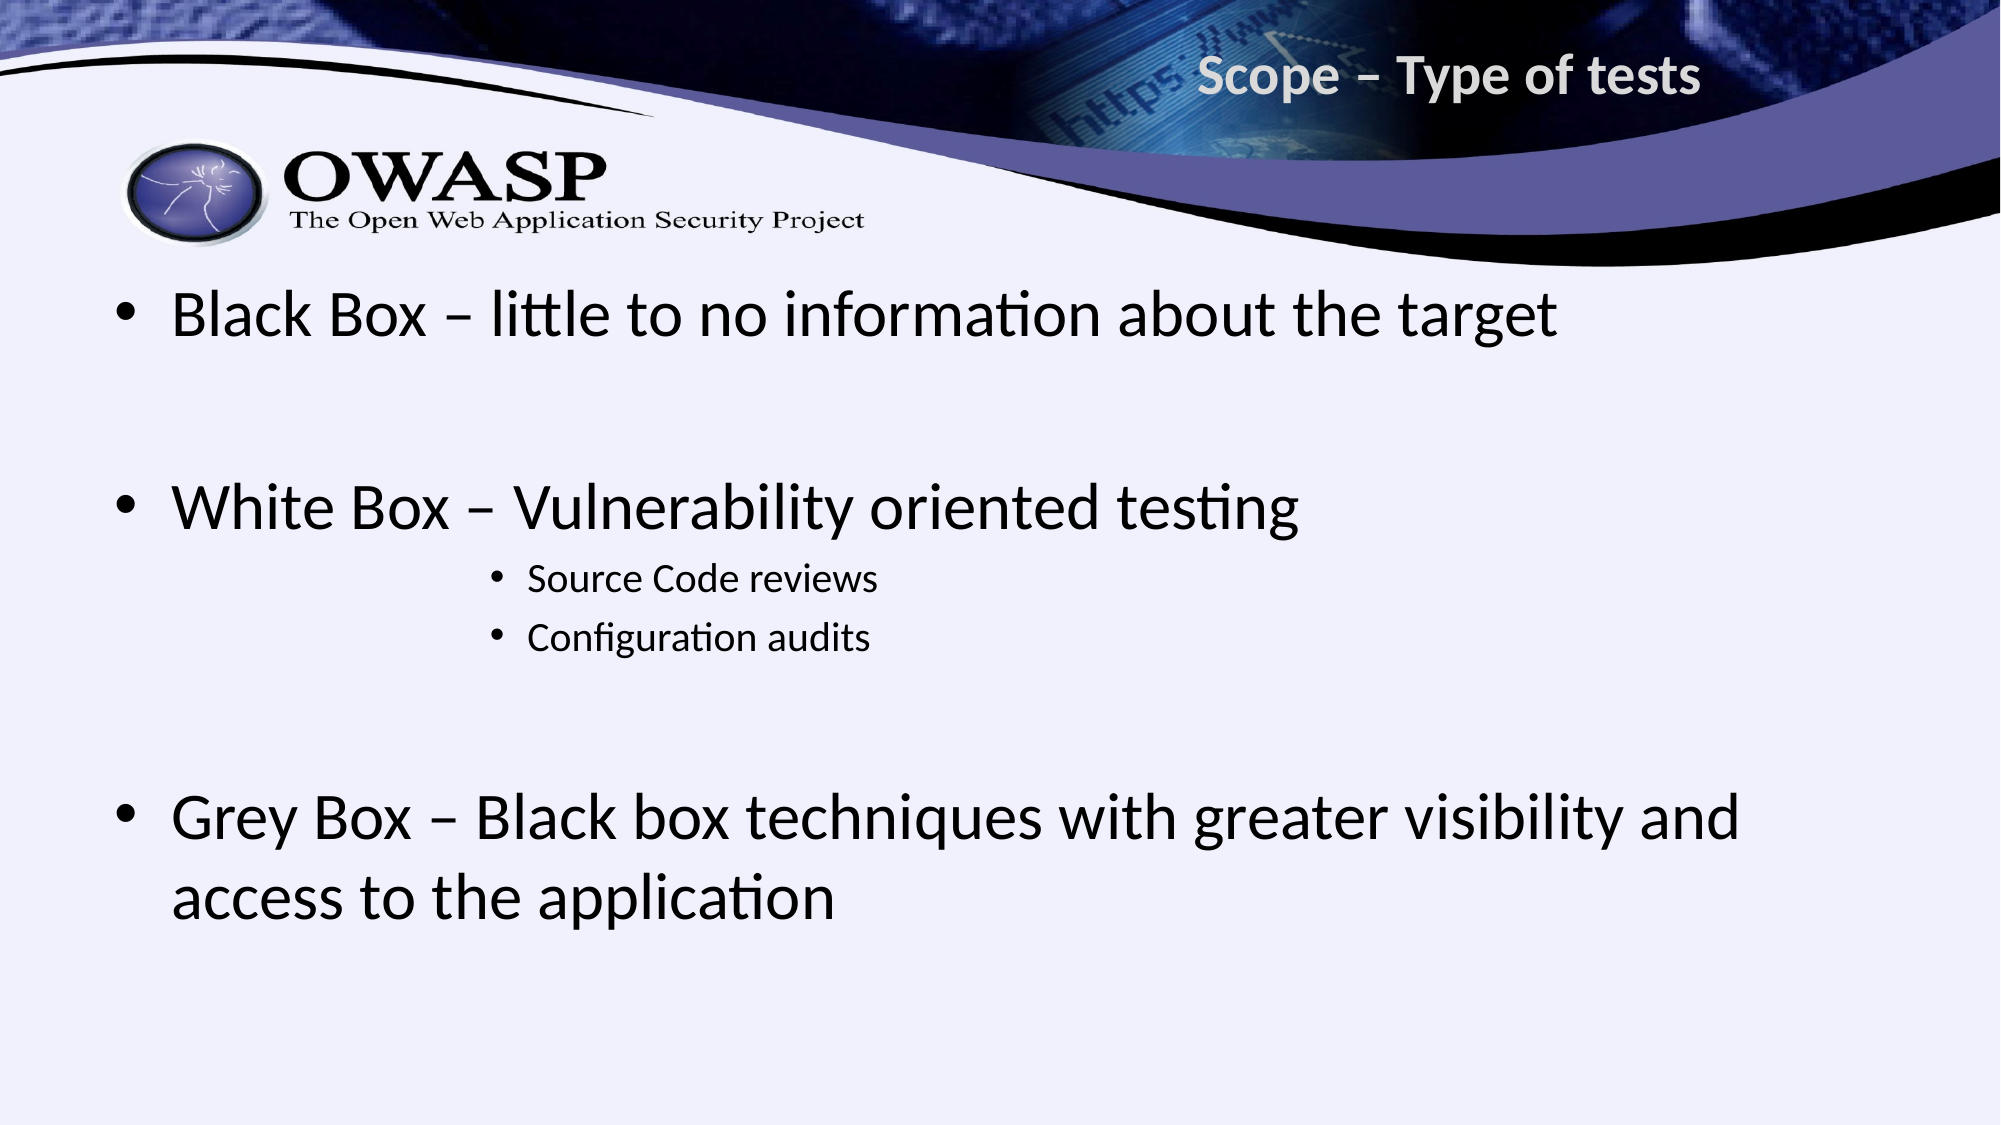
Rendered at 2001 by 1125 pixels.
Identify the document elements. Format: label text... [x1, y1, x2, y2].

title Scope – Type of tests [933, 12, 1967, 130]
list Black Box – little to no information about the target White Box – Vulnerability oriented testing Source Code reviews Configuration audits Grey Box – Black box techniques with greater visibility and access to the application [99, 262, 1900, 1113]
picture [0, 0, 2001, 1125]
